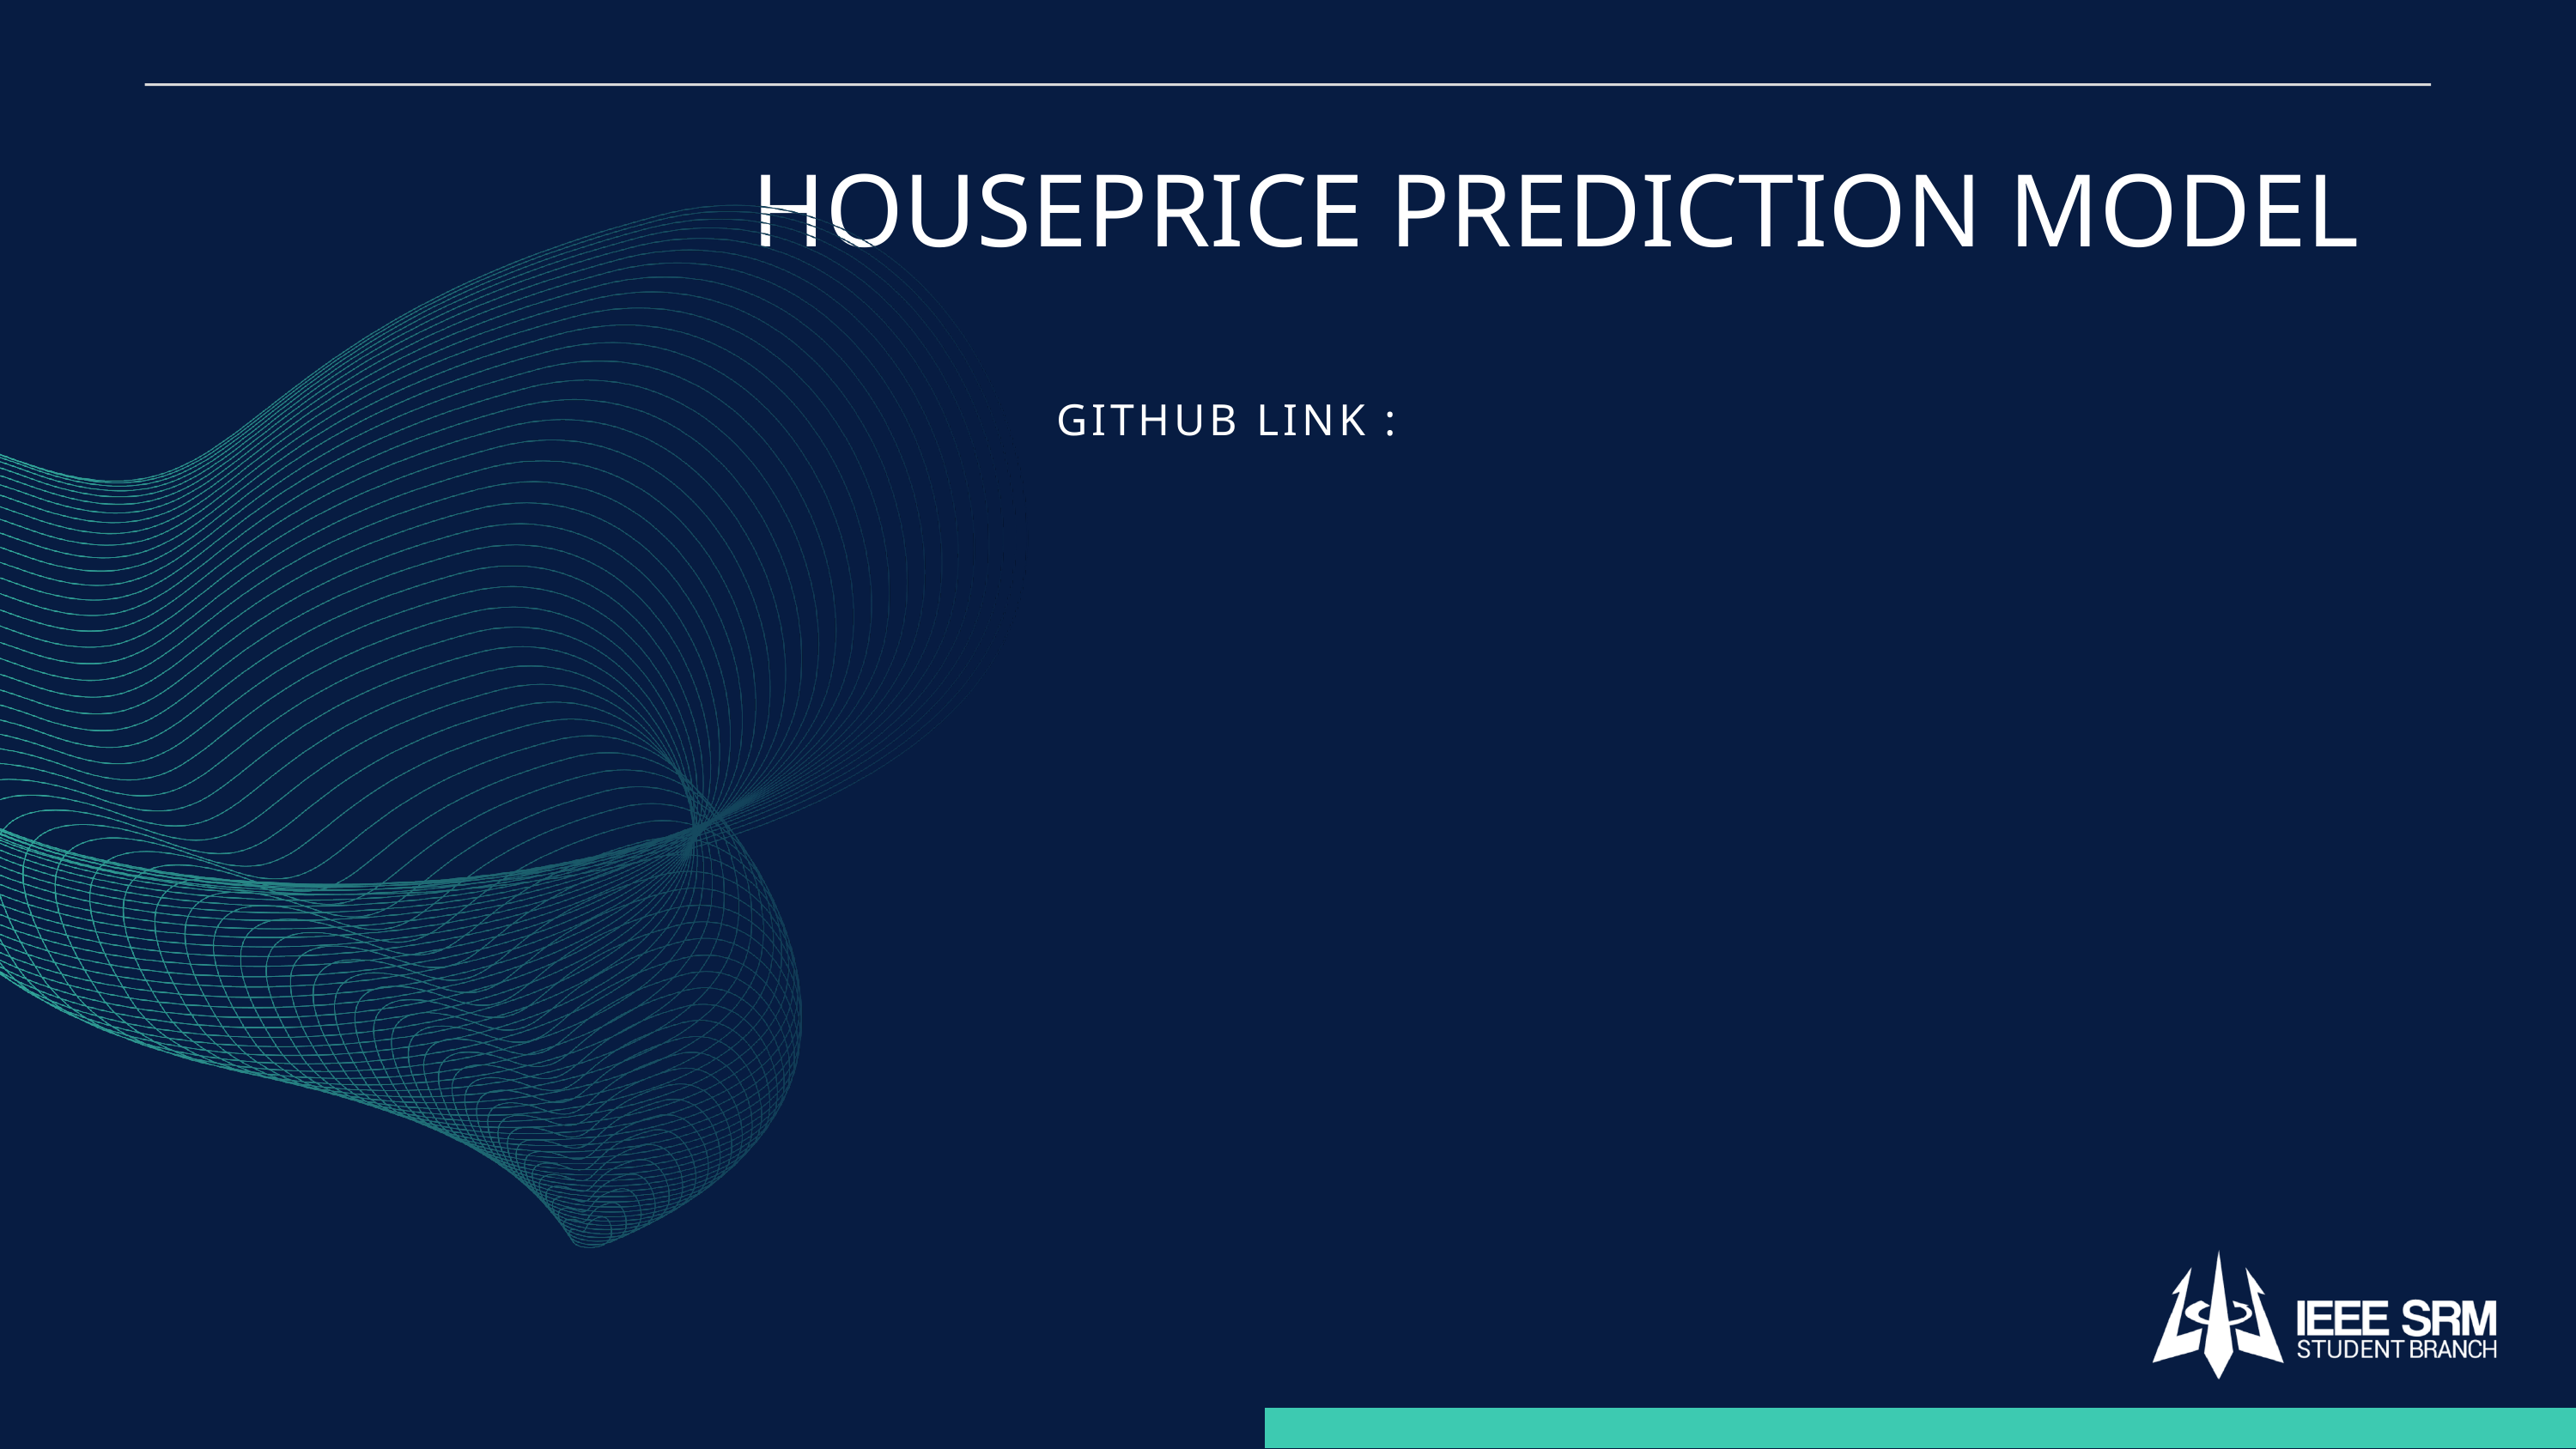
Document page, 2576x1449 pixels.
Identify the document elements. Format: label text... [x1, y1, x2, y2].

text_box HOUSEPRICE PREDICTION MODEL [751, 146, 2469, 267]
text_box [0, 201, 1033, 1248]
picture [2136, 1234, 2512, 1390]
text_box GITHUB LINK : [1056, 397, 2164, 445]
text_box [1265, 1407, 2576, 1449]
